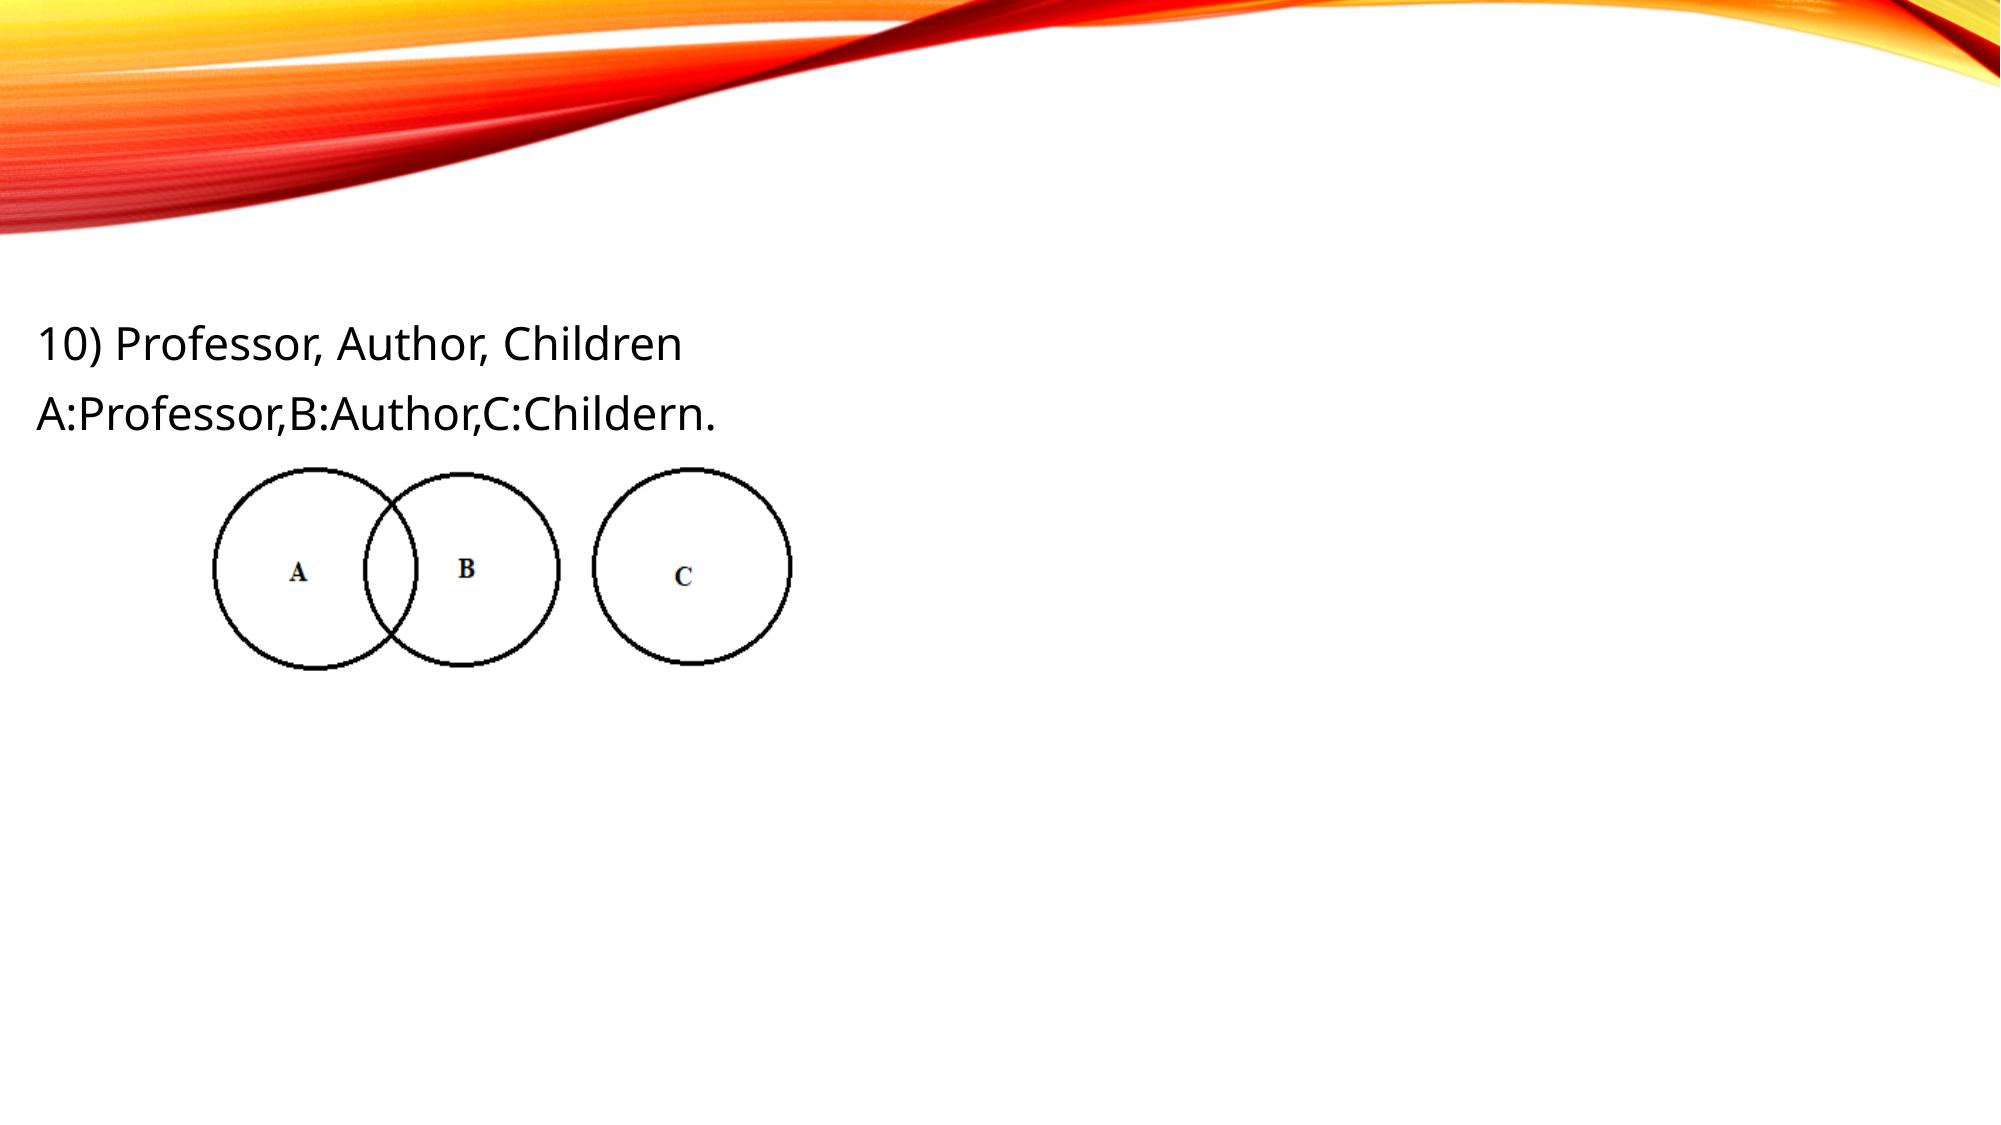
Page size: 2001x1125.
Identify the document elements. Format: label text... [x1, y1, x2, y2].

picture [187, 457, 811, 679]
list 10) Professor, Author, Children A:Professor,B:Author,C:Childern. [21, 237, 1967, 1079]
picture [0, 0, 2000, 237]
